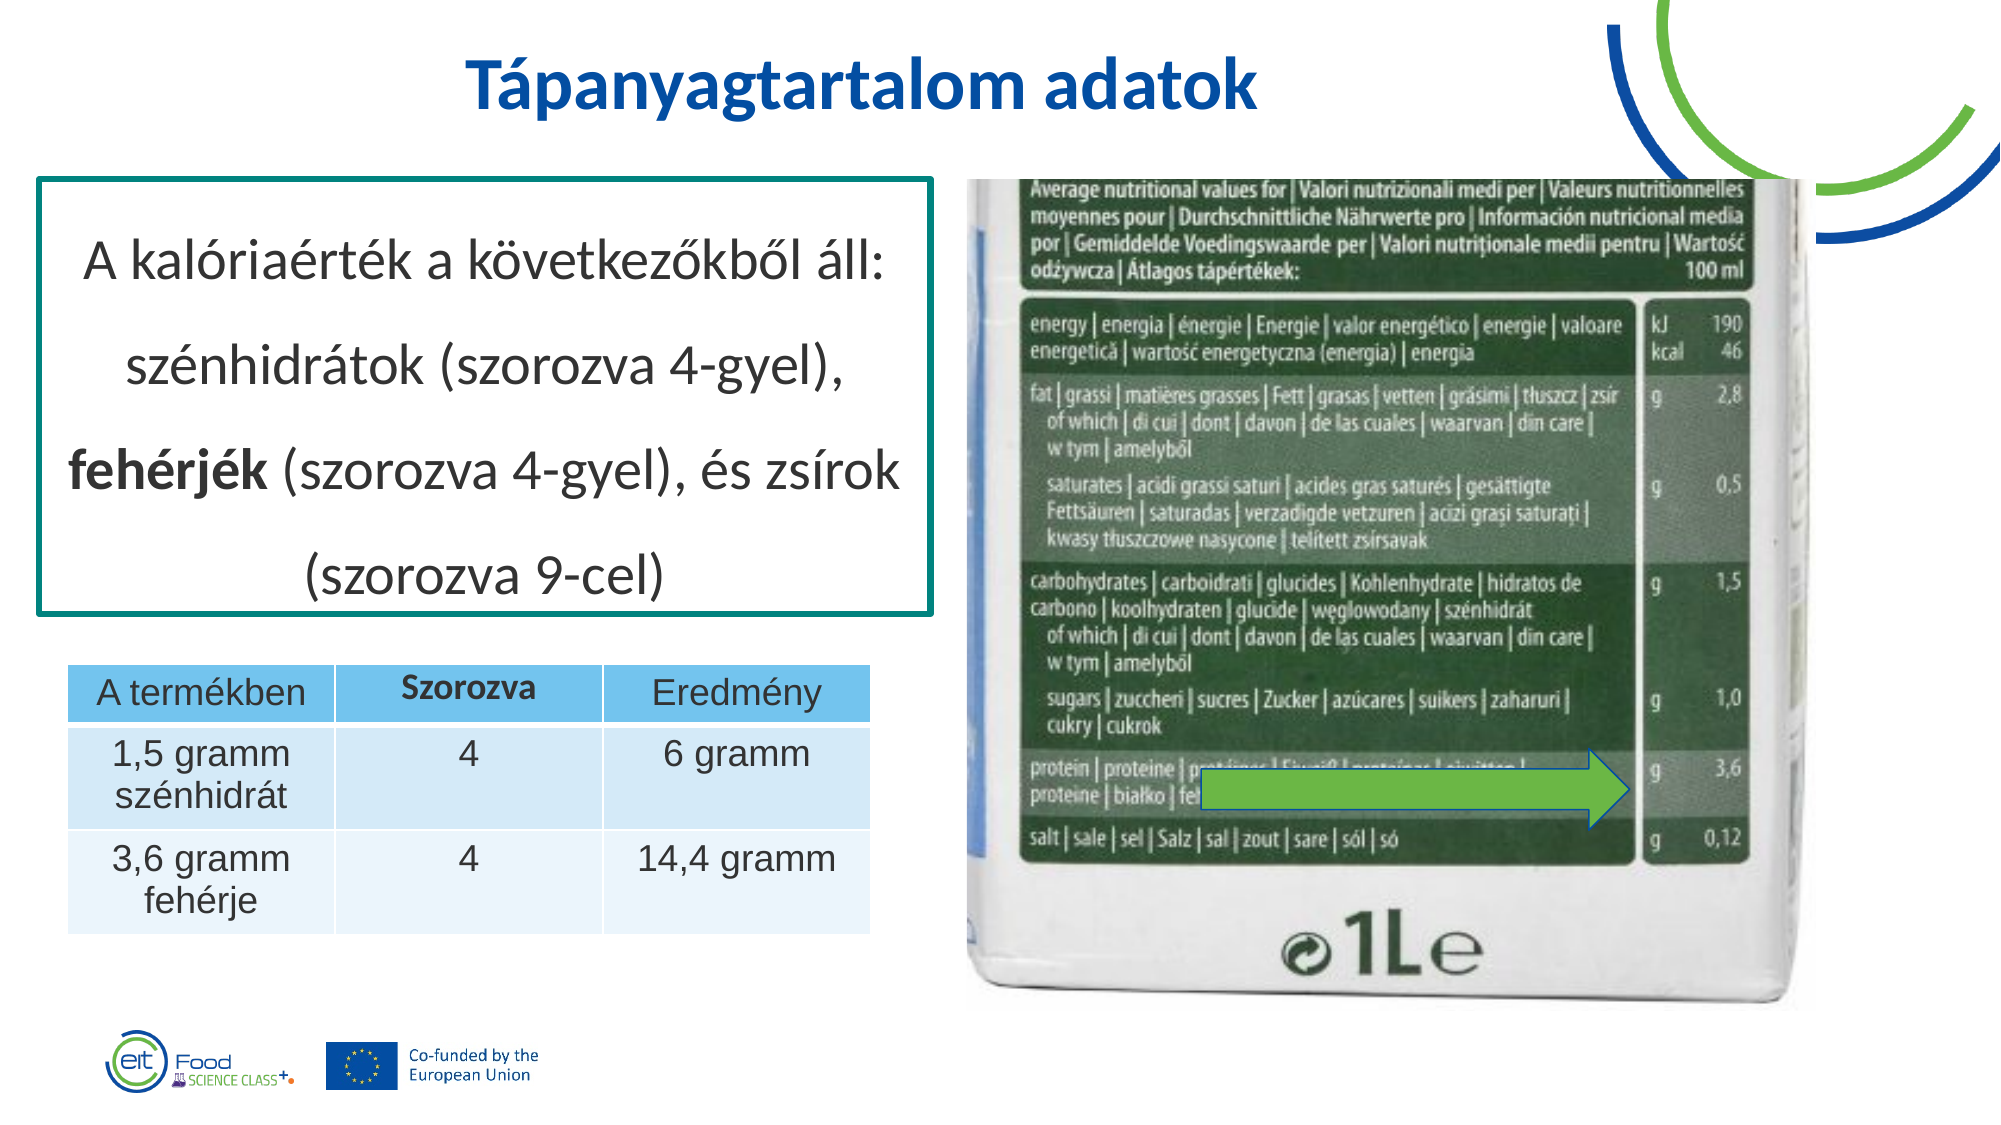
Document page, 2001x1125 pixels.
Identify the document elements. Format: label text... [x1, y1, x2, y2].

text_box A kalóriaérték a következőkből áll: szénhidrátok (szorozva 4-gyel), fehérjék (szorozva 4-gyel), és zsírok (szorozva 9-cel) [39, 179, 931, 614]
picture [105, 1030, 294, 1093]
table_cell 1,5 gramm szénhidrát [68, 728, 334, 829]
table_header Szorozva [336, 665, 602, 722]
list Tápanyagtartalom adatok [153, 27, 1571, 99]
table_cell 6 gramm [604, 728, 870, 829]
picture [326, 1042, 538, 1090]
table_cell 4 [336, 728, 602, 829]
table_cell 3,6 gramm fehérje [68, 831, 334, 934]
table_header Eredmény [604, 665, 870, 722]
table_cell 14,4 gramm [604, 831, 870, 934]
table_cell 4 [336, 831, 602, 934]
table_header A termékben [68, 665, 334, 722]
picture [966, 0, 2000, 1011]
